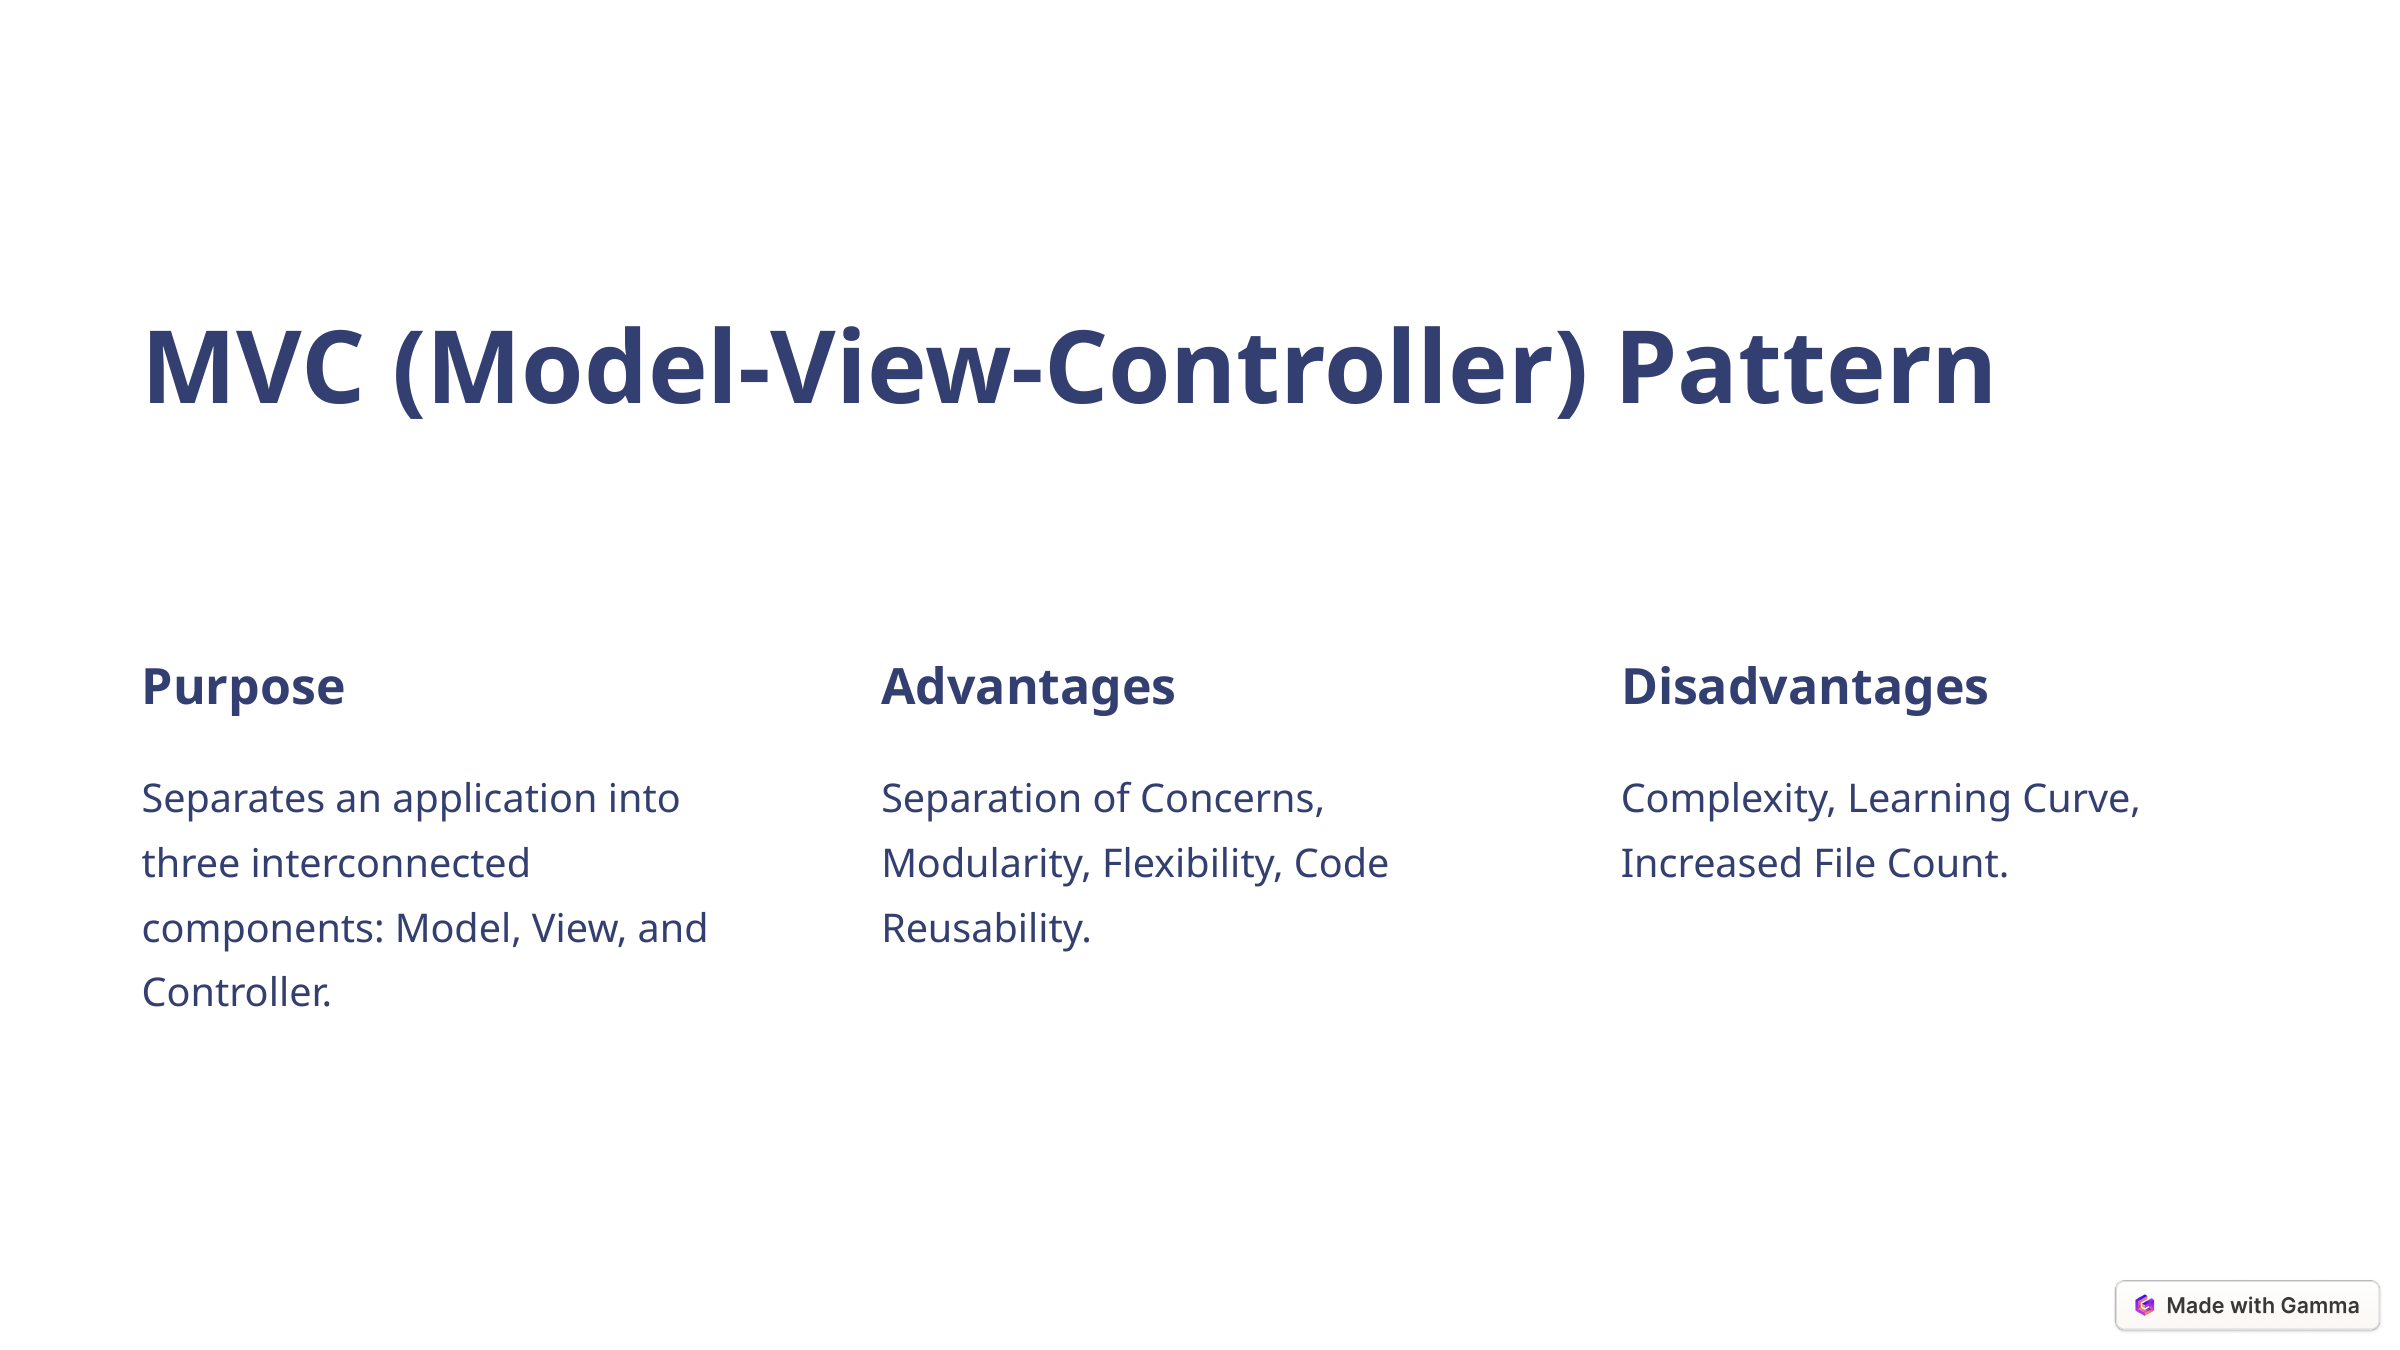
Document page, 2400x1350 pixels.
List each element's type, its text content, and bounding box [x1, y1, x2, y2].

picture [2106, 1271, 2389, 1339]
text_box Disadvantages [1620, 652, 2128, 716]
text_box Advantages [881, 652, 1388, 716]
text_box Separation of Concerns, Modularity, Flexibility, Code Reusability. [881, 756, 1521, 951]
text_box Separates an application into three interconnected components: Model, View, and Controller. [141, 756, 782, 1016]
text_box Complexity, Learning Curve, Increased File Count. [1620, 756, 2261, 886]
text_box Purpose [141, 652, 648, 716]
text_box MVC (Model-View-Controller) Pattern [141, 298, 2259, 552]
